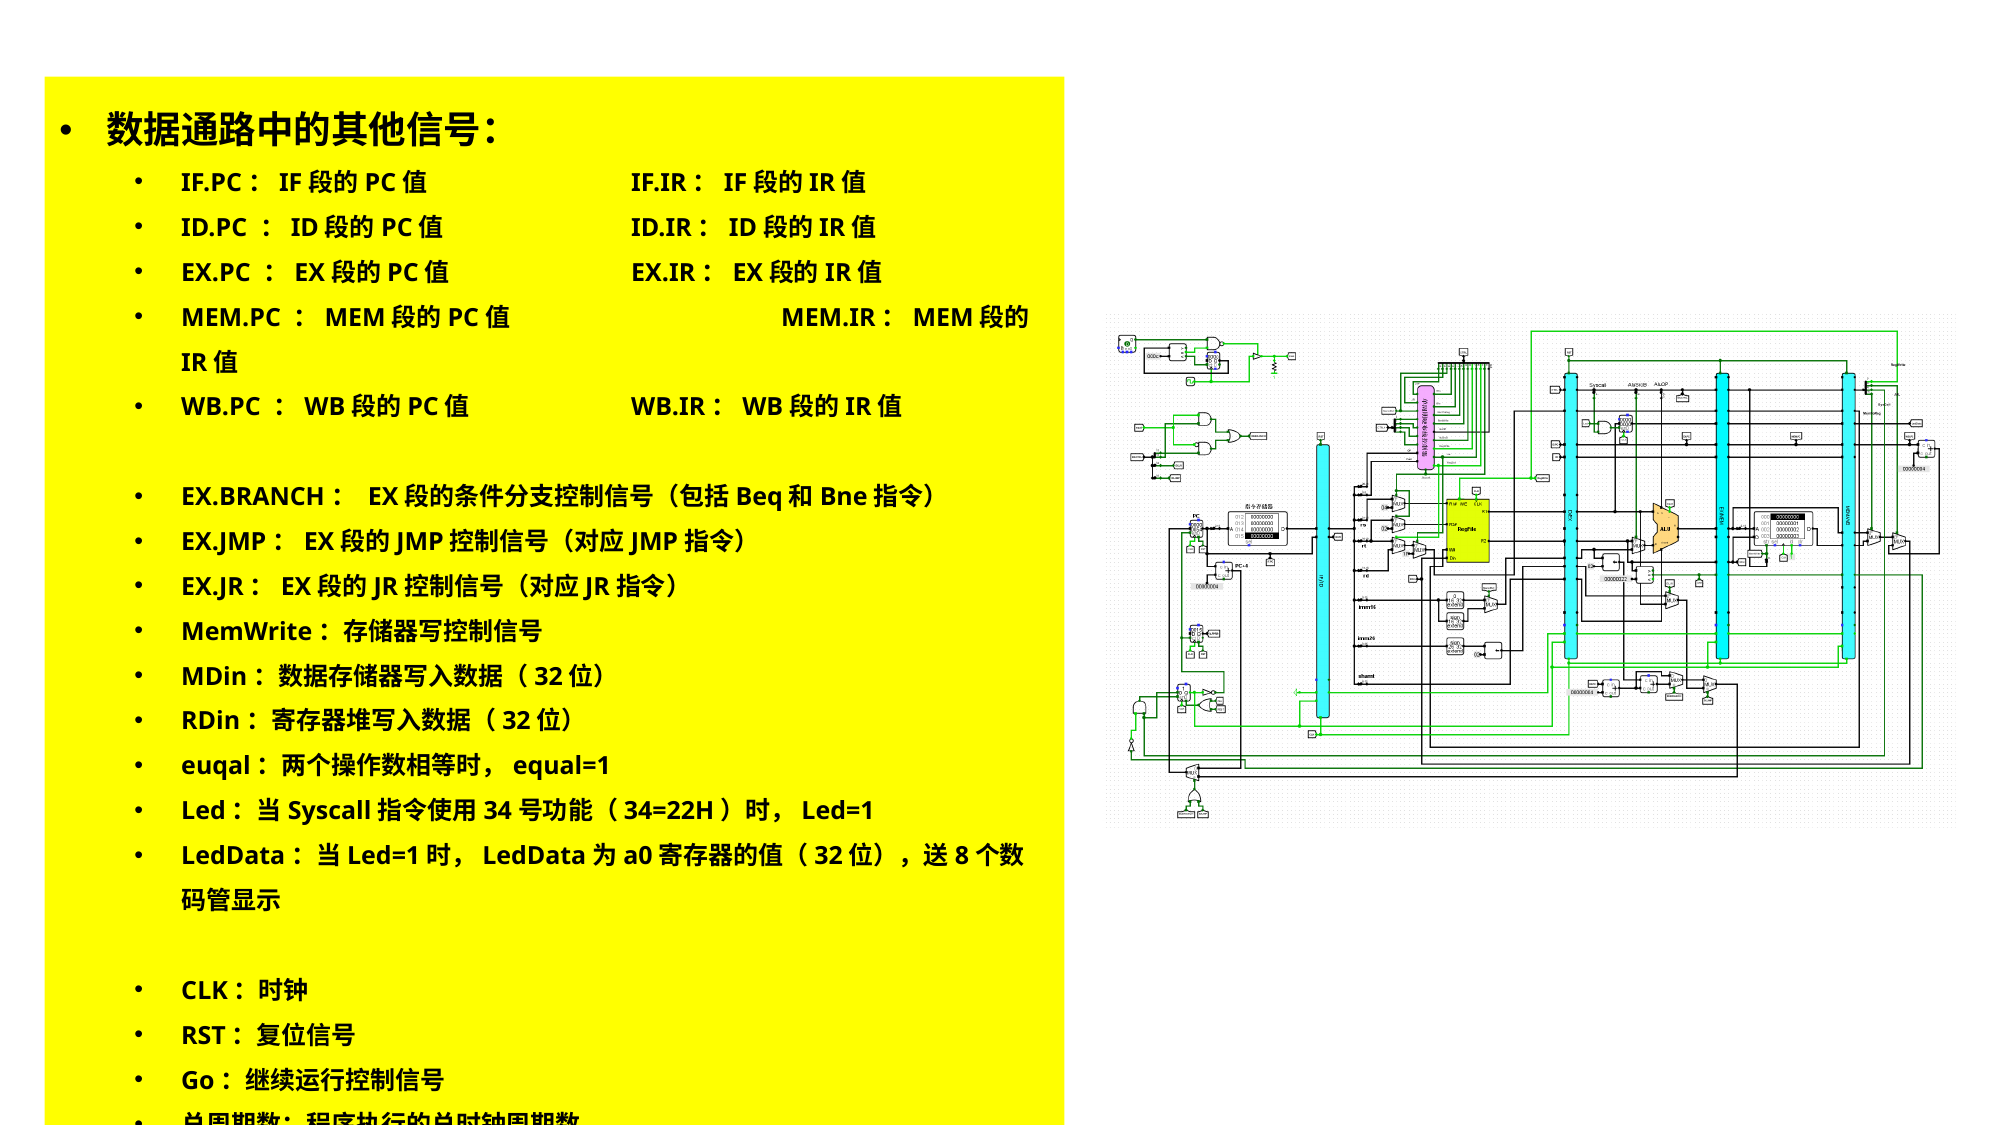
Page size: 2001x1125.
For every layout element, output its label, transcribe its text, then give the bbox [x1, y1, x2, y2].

text_box 数据通路中的其他信号： IF.PC：IF段的PC值 IF.IR：IF段的IR值 ID.PC ：ID段的PC值 ID.IR：ID段的IR值 EX.PC ：EX段的PC值 EX.IR：EX段的IR值 MEM.PC ：MEM段的PC值 MEM.IR：MEM段的IR值 WB.PC ：WB段的PC值 WB.IR：WB段的IR值 EX.BRANCH： EX段的条件分支控制信号（包括Beq和Bne指令） EX.JMP：EX段的JMP控制信号（对应JMP指令） EX.JR：EX段的JR控制信号（对应JR指令） MemWrite：存储器写控制信号 MDin：数据存储器写入数据（32位） RDin：寄存器堆写入数据（32位） euqal：两个操作数相等时，equal=1 Led：当Syscall指令使用34号功能（34=22H）时，Led=1 LedData：当Led=1时，LedData为a0寄存器的值（32位），送8个数码管显示 CLK：时钟 RST：复位信号 Go：继续运行控制信号 总周期数：程序执行的总时钟周期数 [44, 76, 1065, 1125]
picture [1102, 313, 1956, 828]
